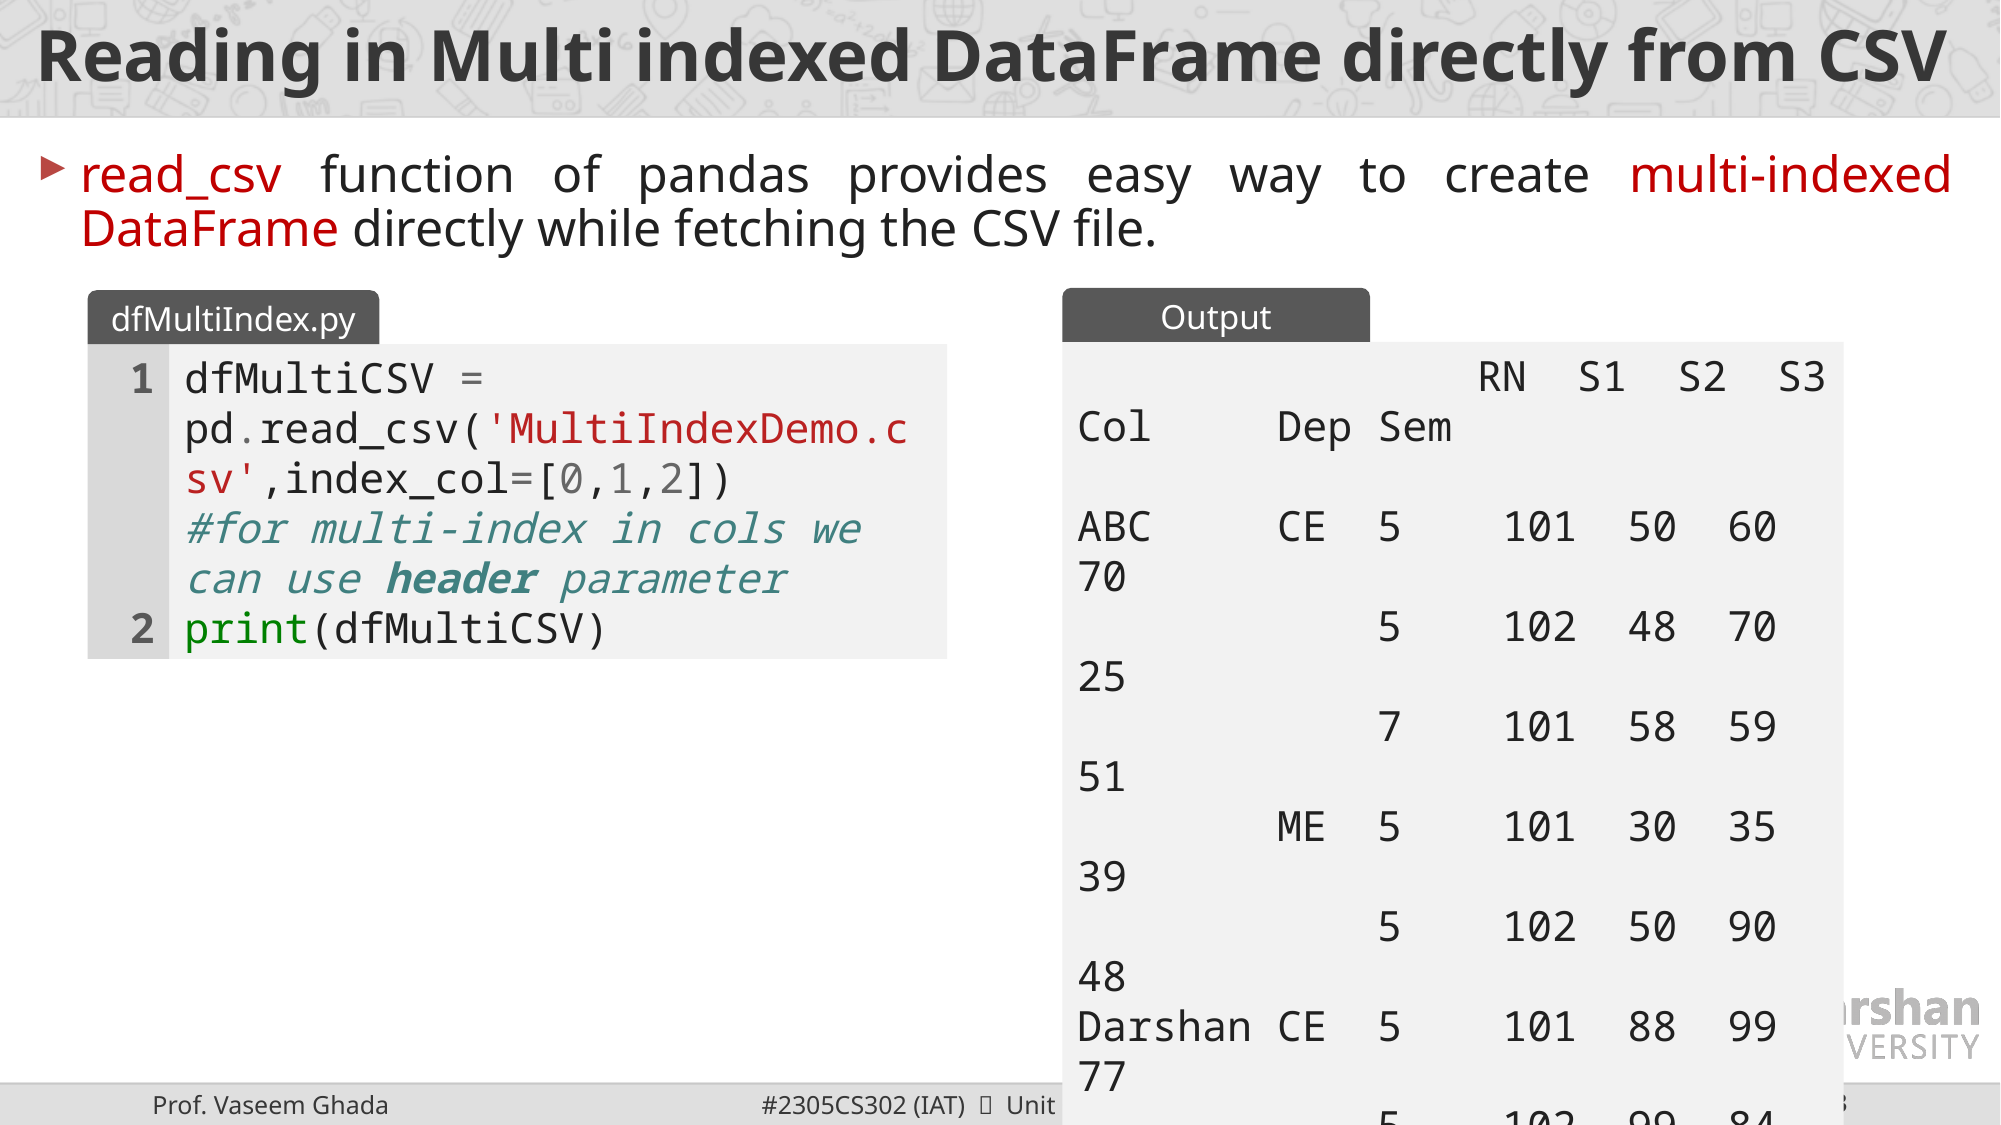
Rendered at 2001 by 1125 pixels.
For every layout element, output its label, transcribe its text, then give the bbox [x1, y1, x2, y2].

text_box dfMultiIndex.py [86, 289, 381, 346]
list read_csv function of pandas provides easy way to create multi-indexed DataFrame directly while fetching the CSV file. [21, 141, 1969, 1059]
text_box Output [1061, 286, 1372, 343]
title Reading in Multi indexed DataFrame directly from CSV [0, 0, 2000, 117]
text_box dfMultiCSV = pd.read_csv('MultiIndexDemo.csv',index_col=[0,1,2]) #for multi-index in cols we can use header parameter print(dfMultiCSV) [170, 344, 948, 659]
text_box RN S1 S2 S3 Col Dep Sem ABC CE 5 101 50 60 70 5 102 48 70 25 7 101 58 59 51 ME 5 101 30 35 39 5 102 50 90 48 Darshan CE 5 101 88 99 77 5 102 99 84 76 7 101 88 77 99 ME 5 101 44 88 99 [1062, 341, 1844, 1125]
text_box 1 2 [87, 346, 170, 659]
picture [1844, 988, 1979, 1071]
